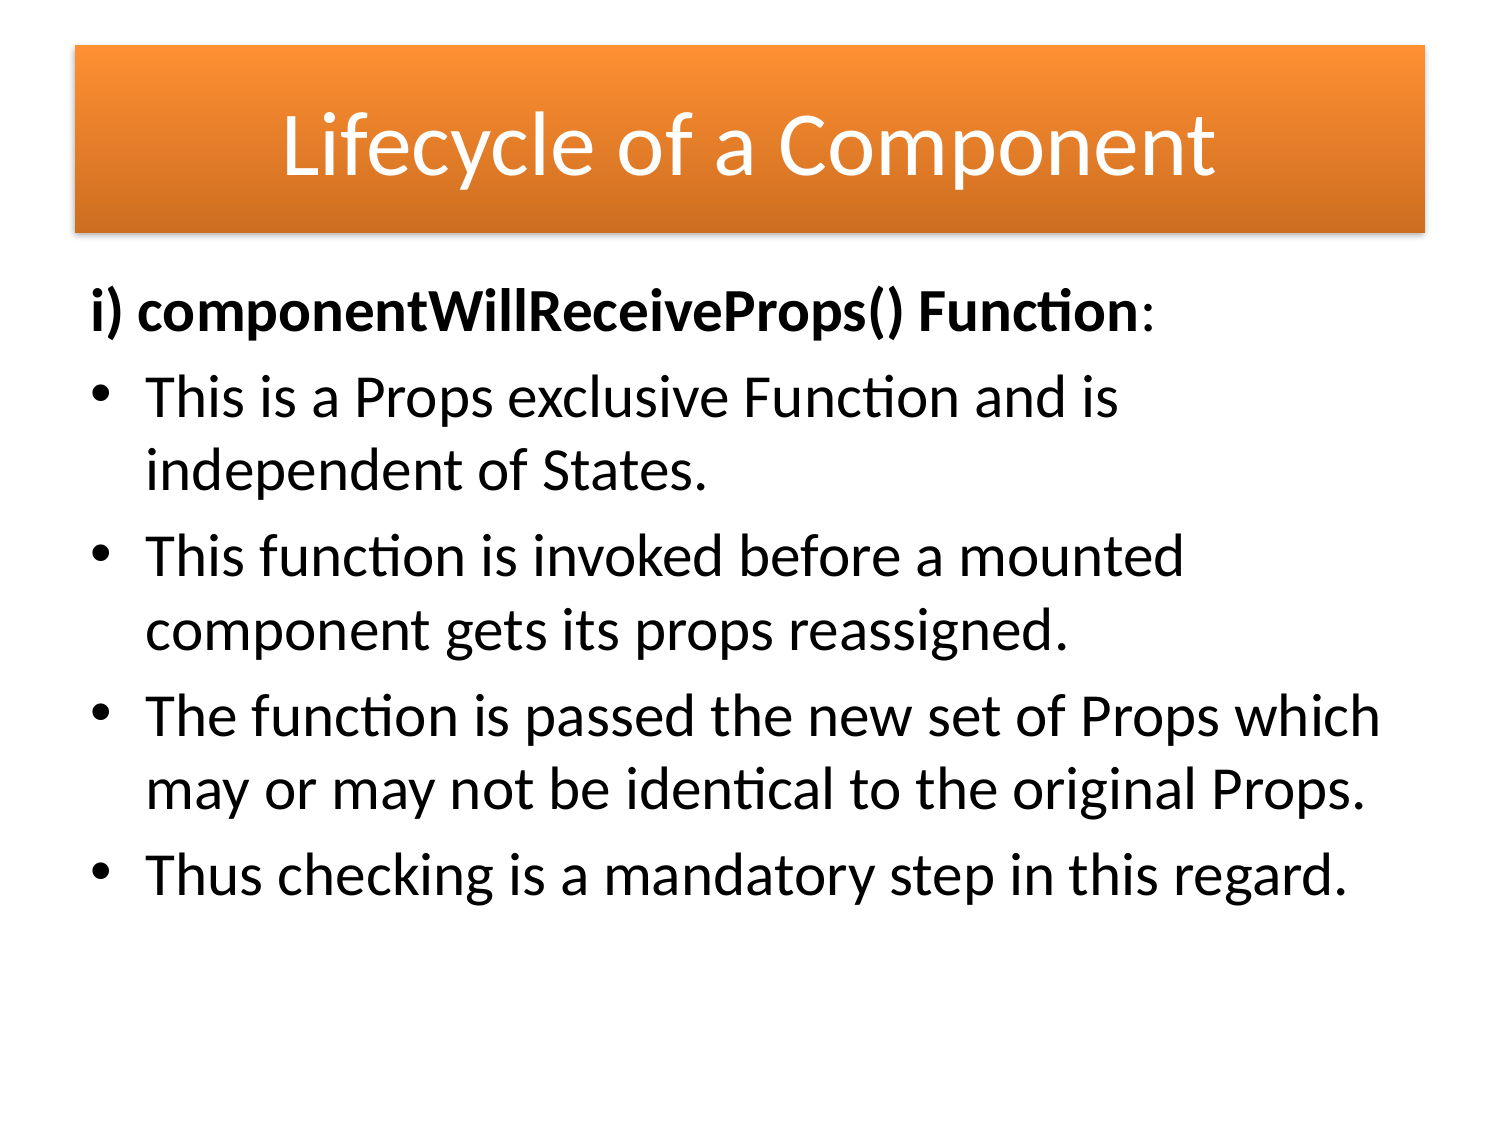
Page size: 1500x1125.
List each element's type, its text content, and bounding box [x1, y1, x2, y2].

title Lifecycle of a Component [75, 45, 1425, 233]
list i) componentWillReceiveProps() Function: This is a Props exclusive Function and is independent of States. This function is invoked before a mounted component gets its props reassigned. The function is passed the new set of Props which may or may not be identical to the original Props. Thus checking is a mandatory step in this regard. [75, 262, 1425, 1005]
